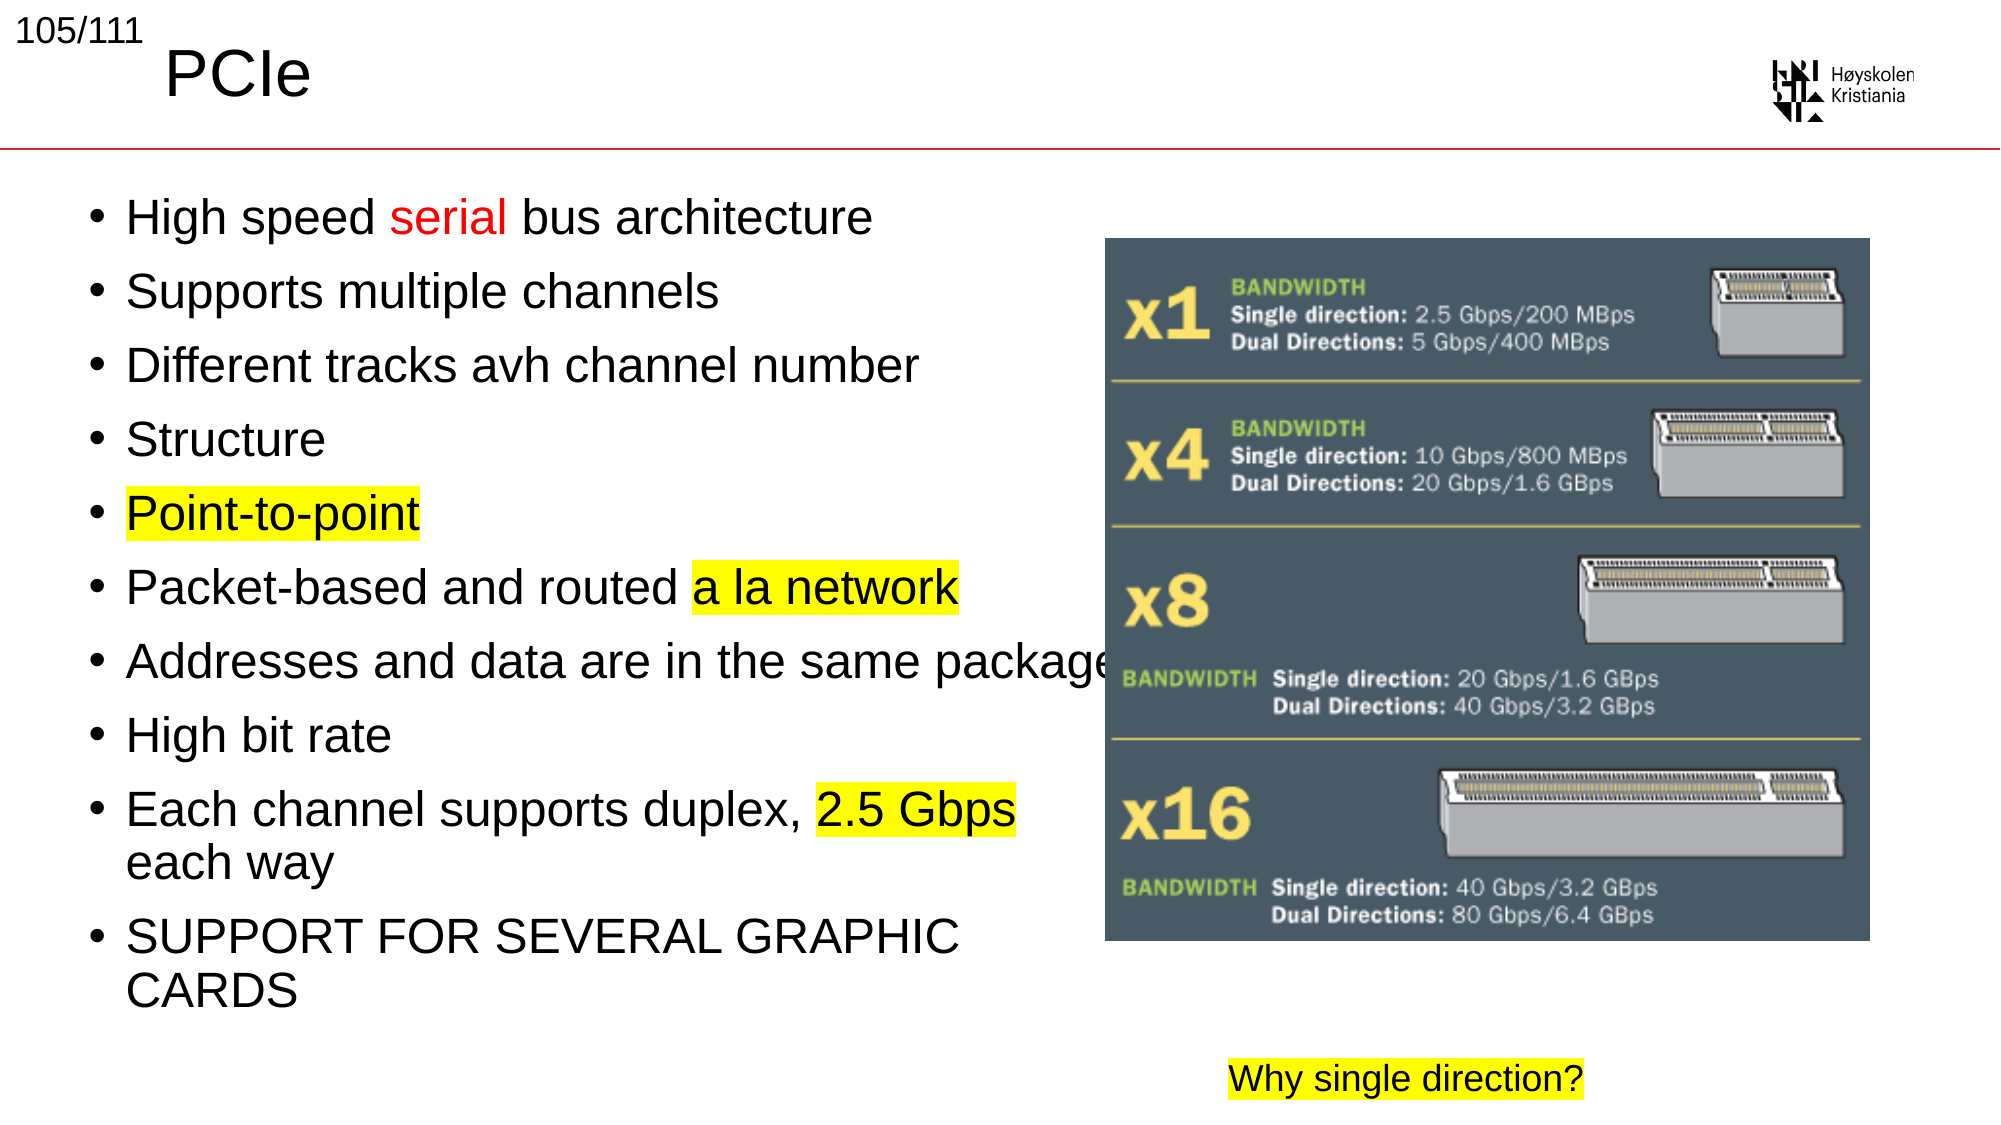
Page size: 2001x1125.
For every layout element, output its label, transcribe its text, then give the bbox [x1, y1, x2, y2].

text_box Why single direction? [1213, 1046, 1599, 1107]
list High speed serial bus architecture Supports multiple channels Different tracks avh channel number Structure Point-to-point Packet-based and routed a la network Addresses and data are in the same package High bit rate Each channel supports duplex, 2.5 Gbps each way SUPPORT FOR SEVERAL GRAPHIC CARDS [73, 184, 1138, 1047]
title PCIe [150, 30, 1887, 135]
slide_number 105/111 [0, 0, 208, 74]
picture [1105, 238, 1870, 941]
